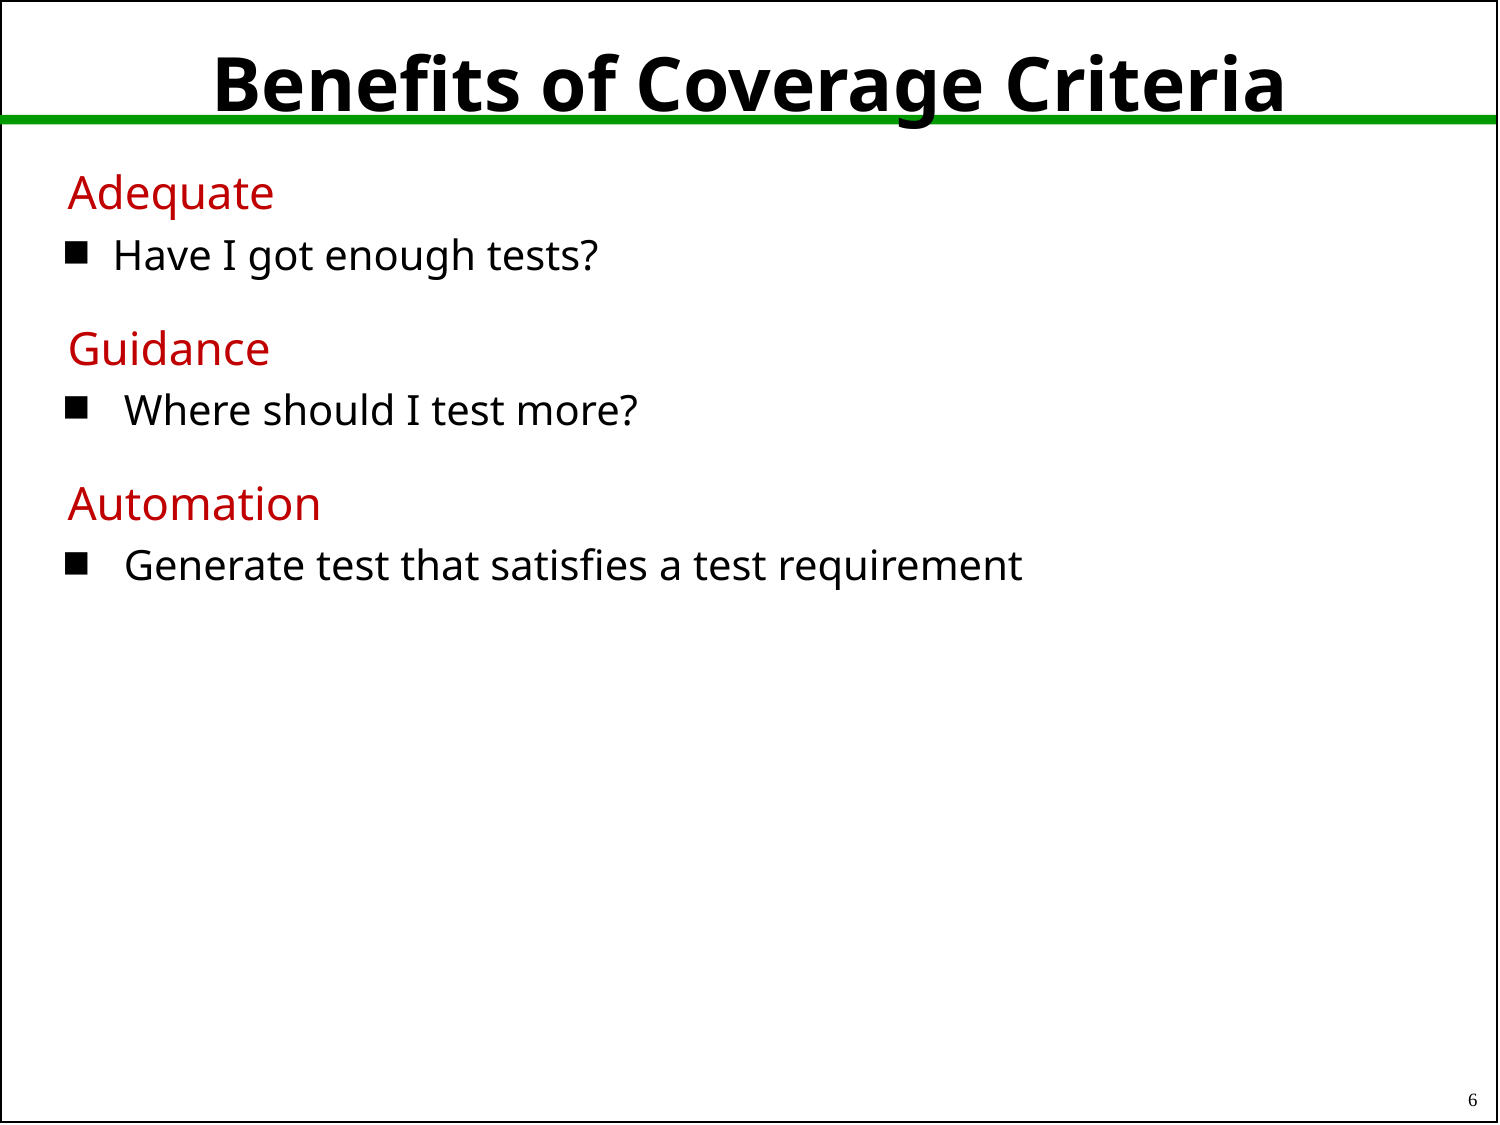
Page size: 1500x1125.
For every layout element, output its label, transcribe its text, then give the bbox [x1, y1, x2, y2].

list Adequate Have I got enough tests? Guidance Where should I test more? Automation Generate test that satisfies a test requirement [50, 162, 1475, 1063]
slide_number 6 [1179, 1074, 1493, 1119]
title Benefits of Coverage Criteria [7, 15, 1493, 159]
